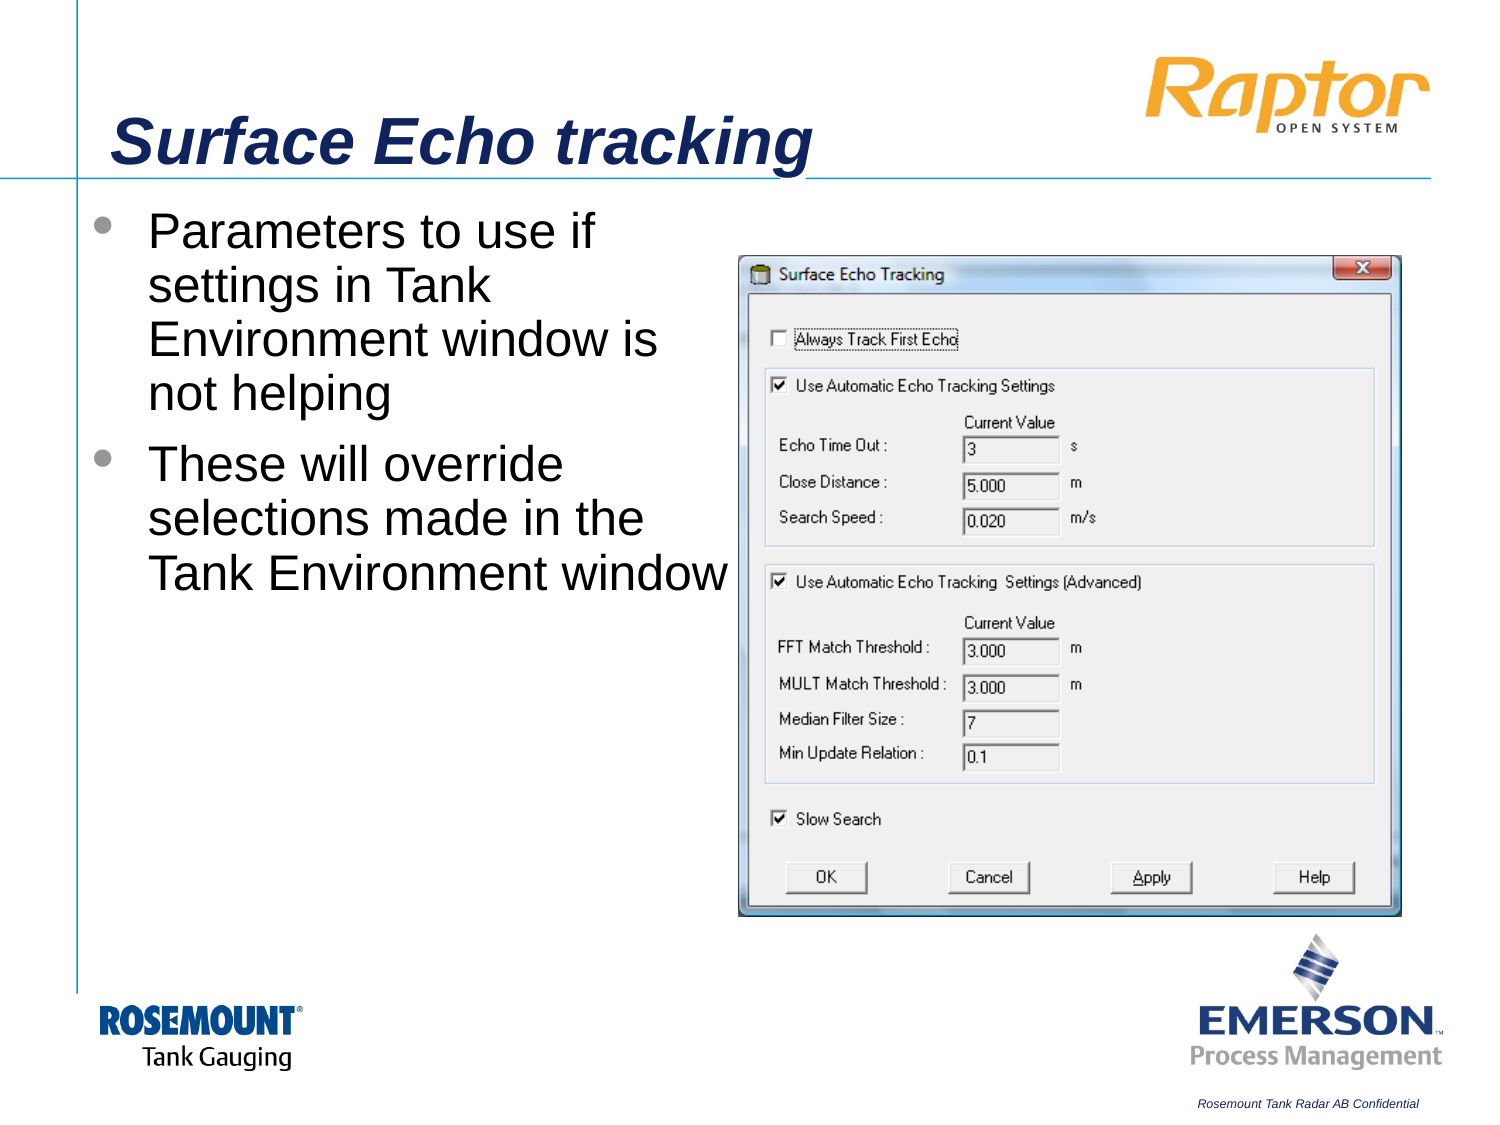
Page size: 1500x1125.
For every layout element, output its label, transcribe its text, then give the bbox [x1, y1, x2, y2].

picture [737, 255, 1461, 1098]
list Parameters to use if settings in Tank Environment window is not helping These will override selections made in the Tank Environment window [76, 197, 749, 944]
picture [1139, 54, 1436, 135]
title Surface Echo tracking [95, 66, 1342, 186]
picture [100, 1005, 303, 1071]
